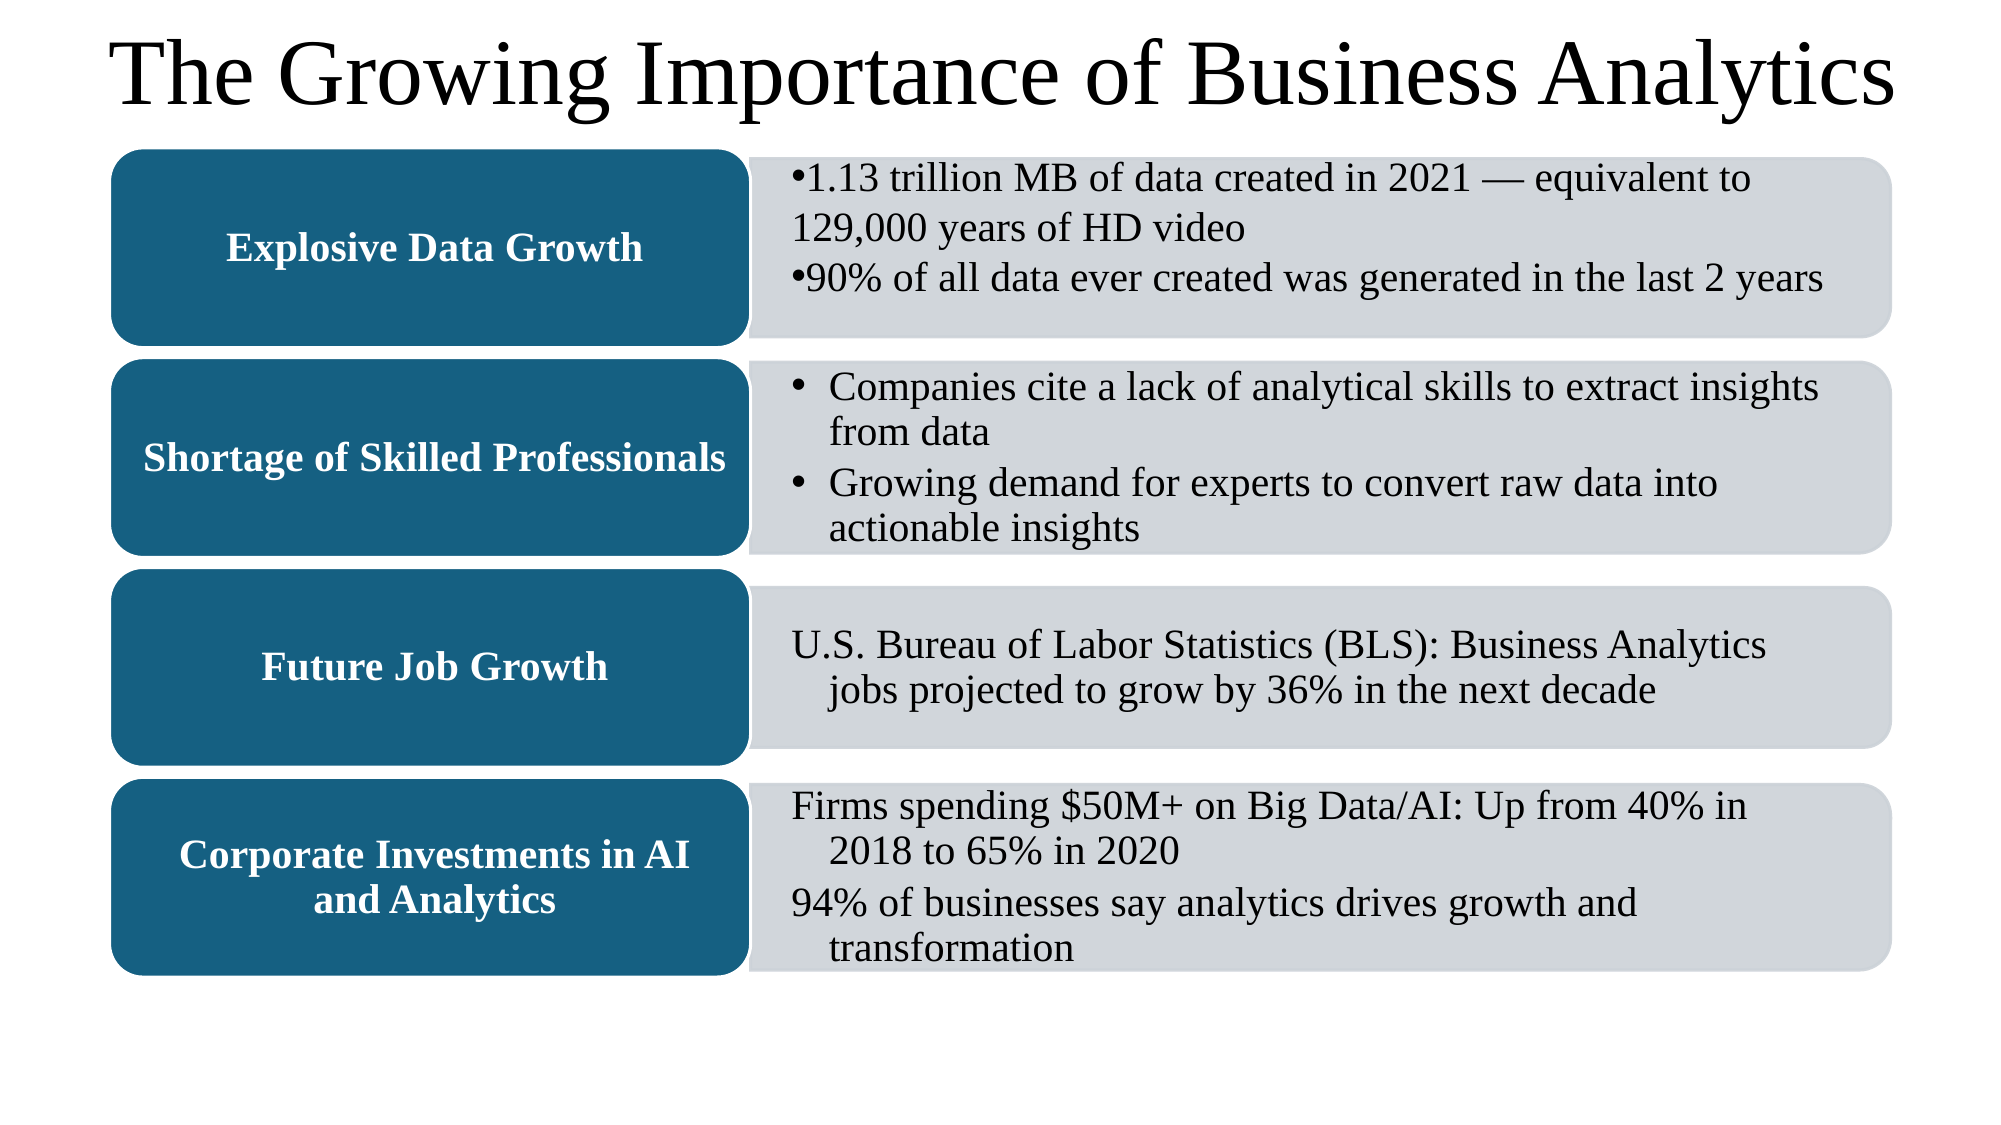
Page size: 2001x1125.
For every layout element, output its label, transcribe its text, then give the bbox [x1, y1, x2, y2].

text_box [108, 146, 1892, 979]
title The Growing Importance of Business Analytics [0, 0, 2000, 133]
